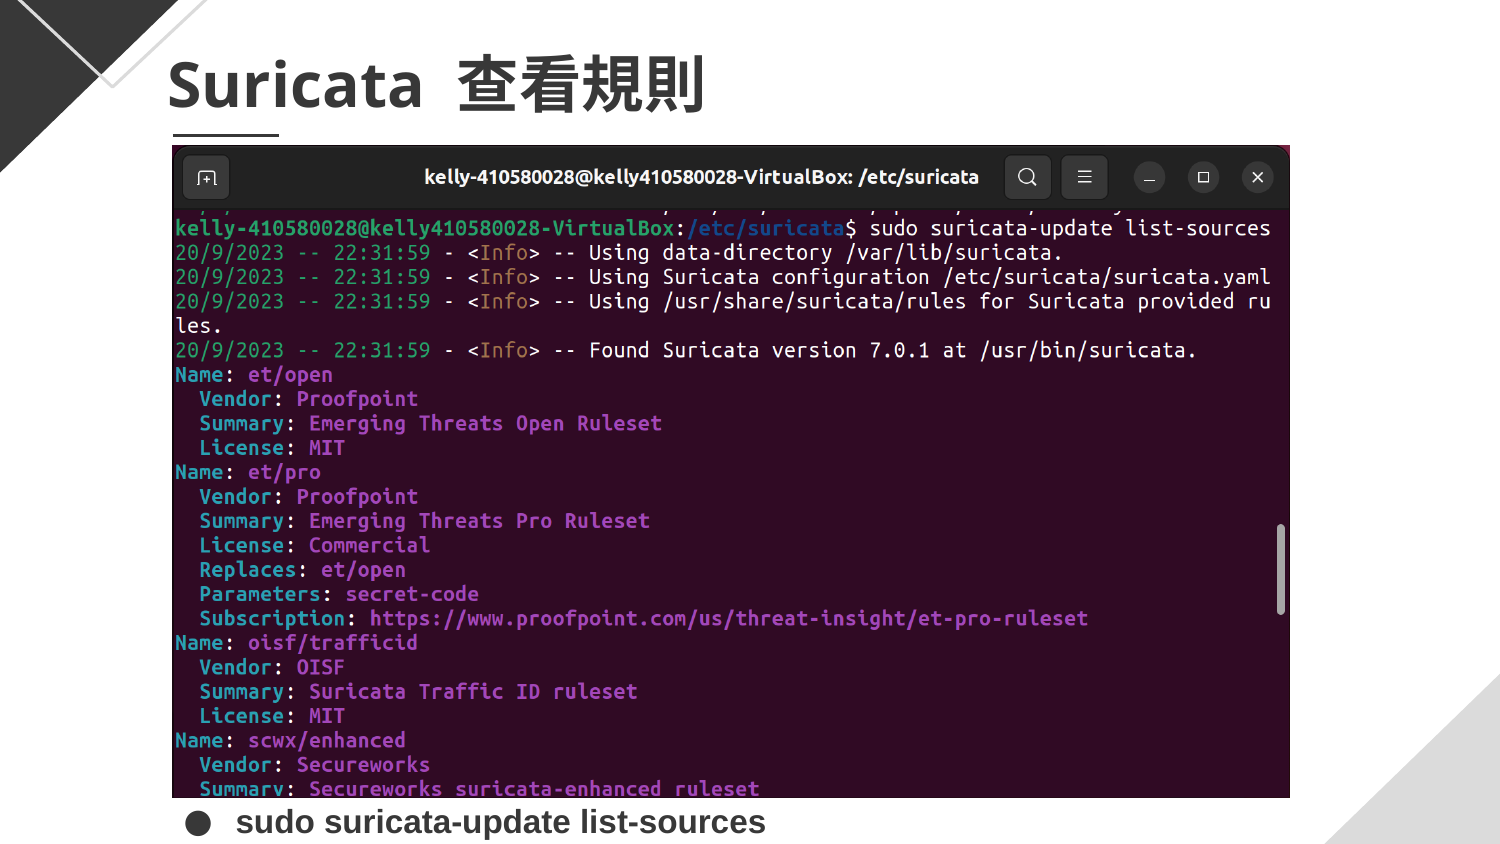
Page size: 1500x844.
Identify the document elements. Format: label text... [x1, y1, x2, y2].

title Suricata 查看規則 [152, 30, 1418, 117]
picture [172, 145, 1291, 798]
list sudo suricata-update list-sources [145, 785, 962, 844]
